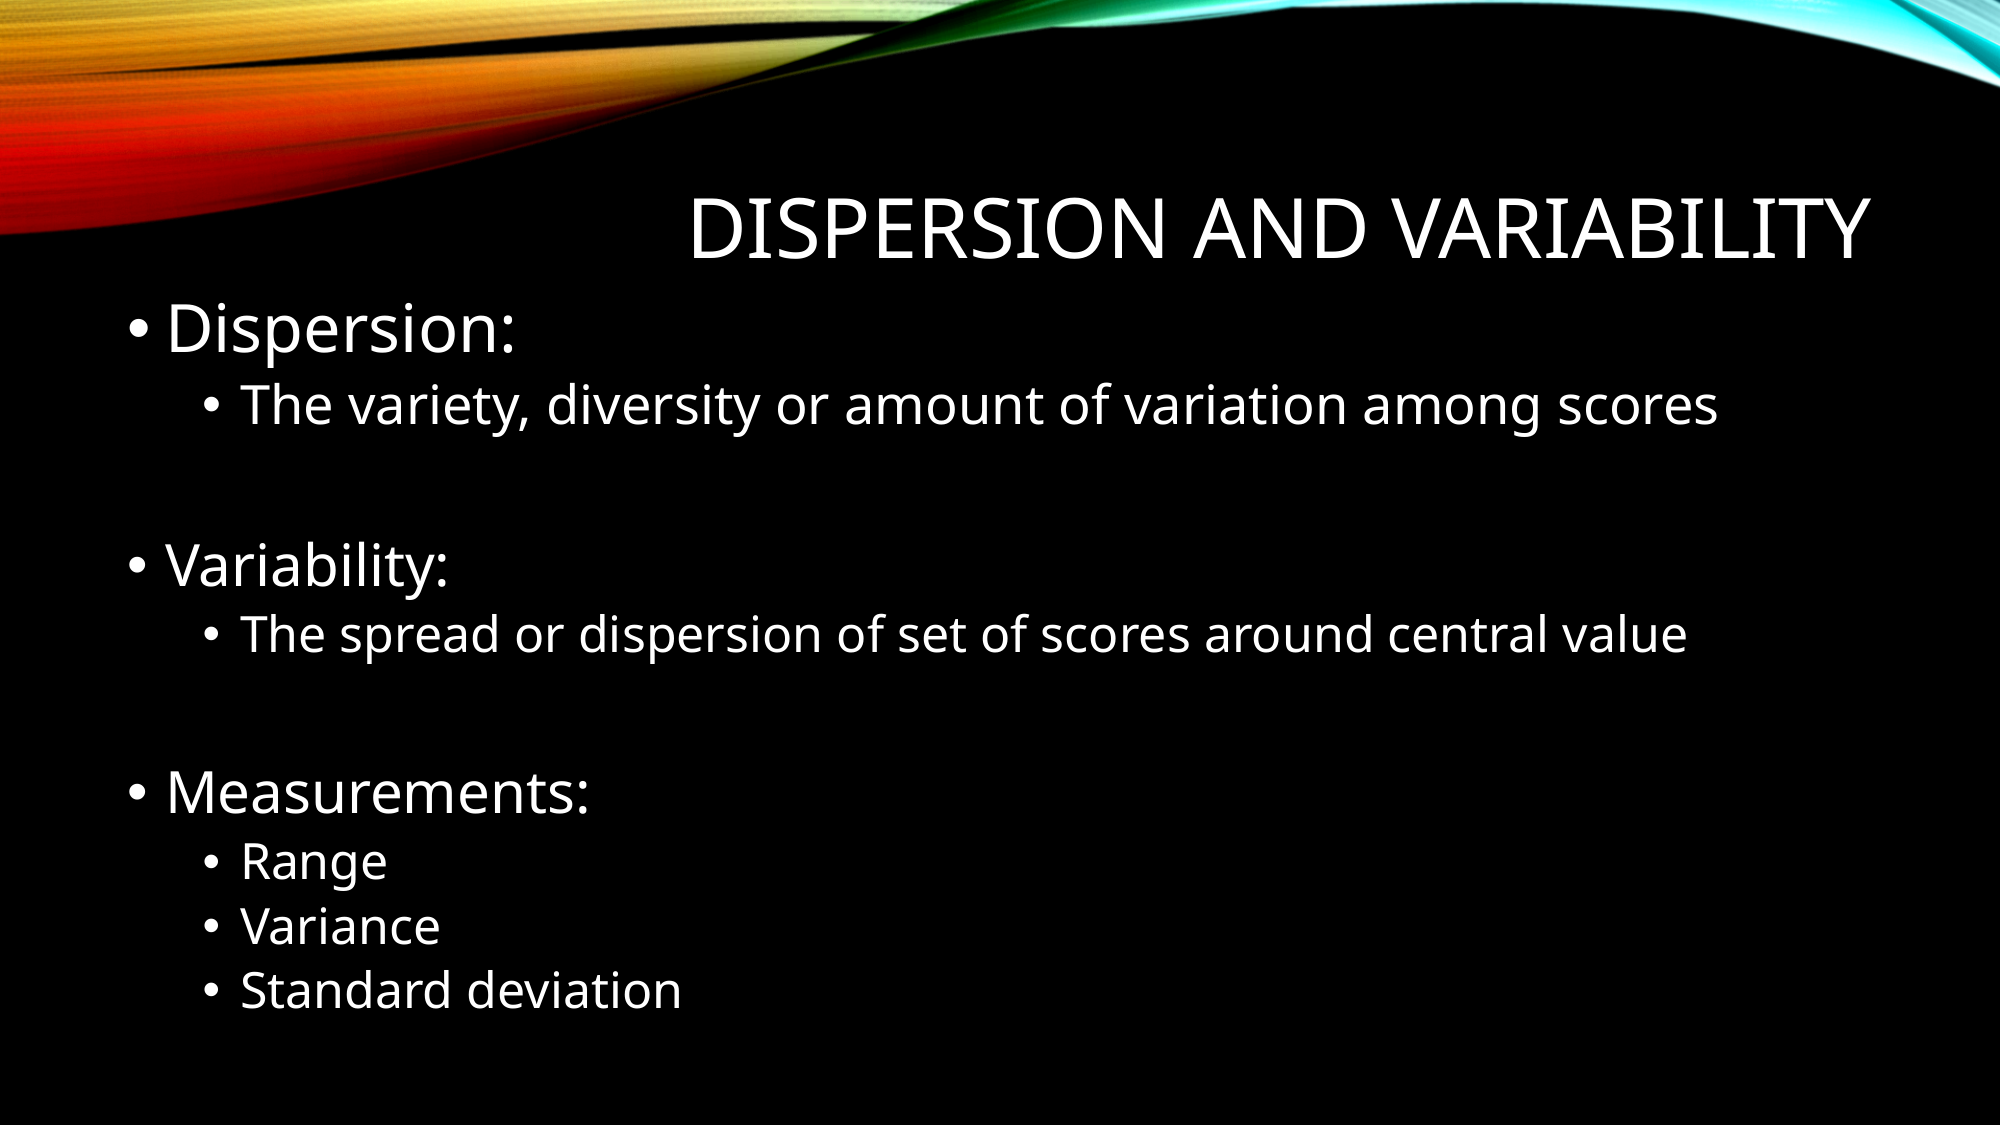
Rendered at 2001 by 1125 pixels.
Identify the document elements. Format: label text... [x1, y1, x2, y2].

title Dispersion and variability [474, 125, 1888, 287]
picture [0, 0, 2000, 237]
list Dispersion: The variety, diversity or amount of variation among scores Variability: The spread or dispersion of set of scores around central value Measurements: Range Variance Standard deviation [112, 287, 1888, 1063]
